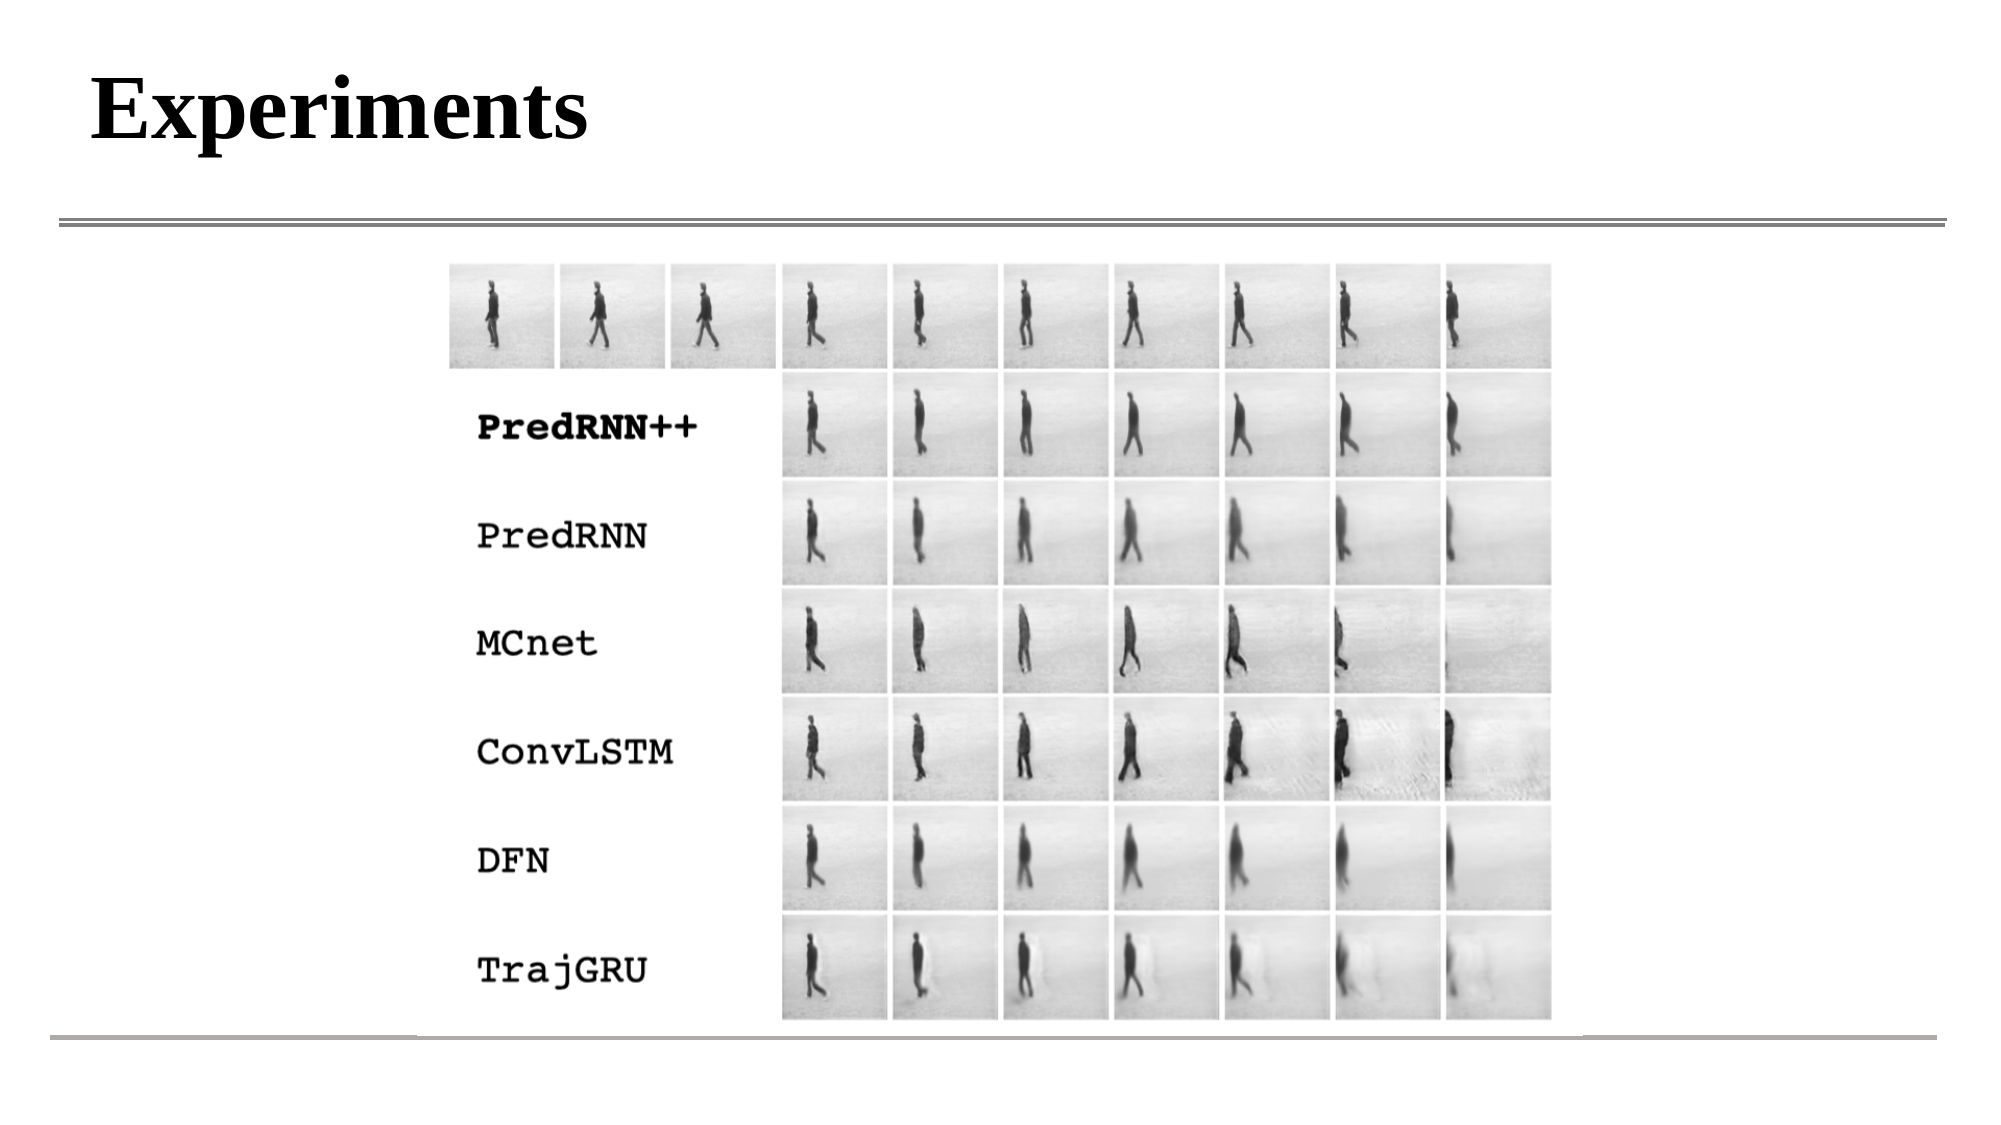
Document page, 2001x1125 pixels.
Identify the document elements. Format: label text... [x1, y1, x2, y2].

picture [417, 249, 1583, 1036]
title Experiments [75, 8, 1863, 211]
